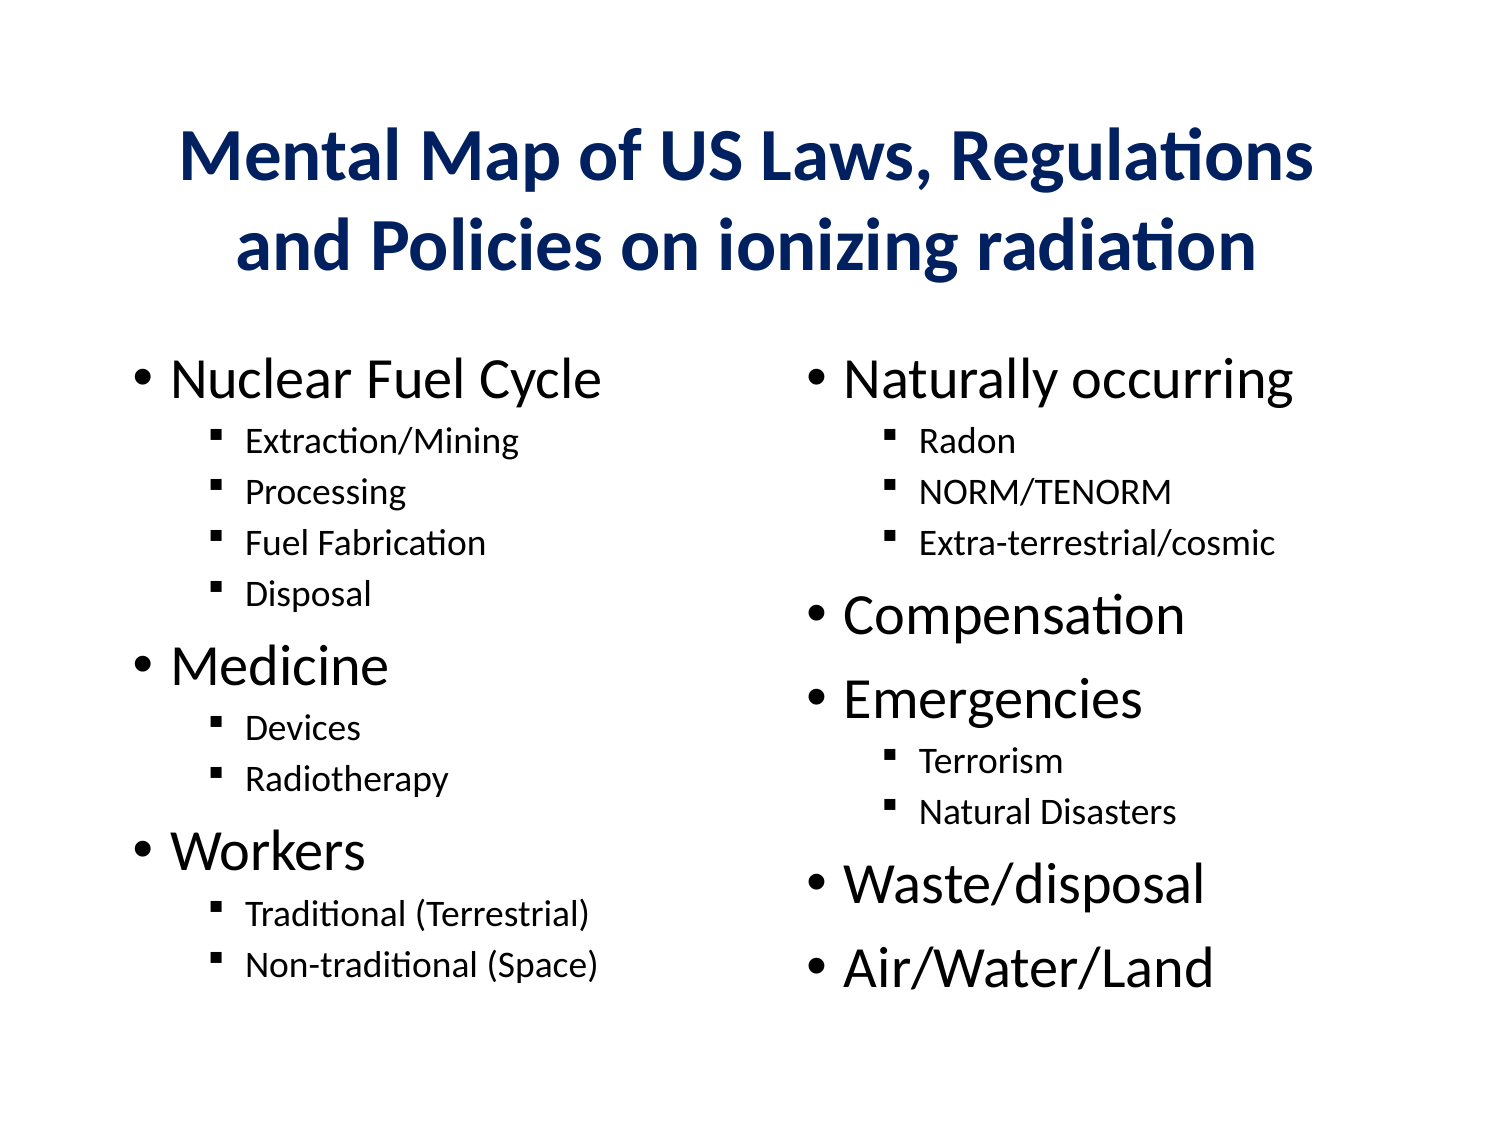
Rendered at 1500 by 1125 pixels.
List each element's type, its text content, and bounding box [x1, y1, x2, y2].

text_box Mental Map of US Laws, Regulations and Policies on ionizing radiation [17, 98, 1477, 294]
list Nuclear Fuel Cycle Extraction/Mining Processing Fuel Fabrication Disposal Medicine Devices Radiotherapy Workers Traditional (Terrestrial) Non-traditional (Space) [117, 340, 749, 1099]
list Naturally occurring Radon NORM/TENORM Extra-terrestrial/cosmic Compensation Emergencies Terrorism Natural Disasters Waste/disposal Air/Water/Land [791, 340, 1436, 1068]
